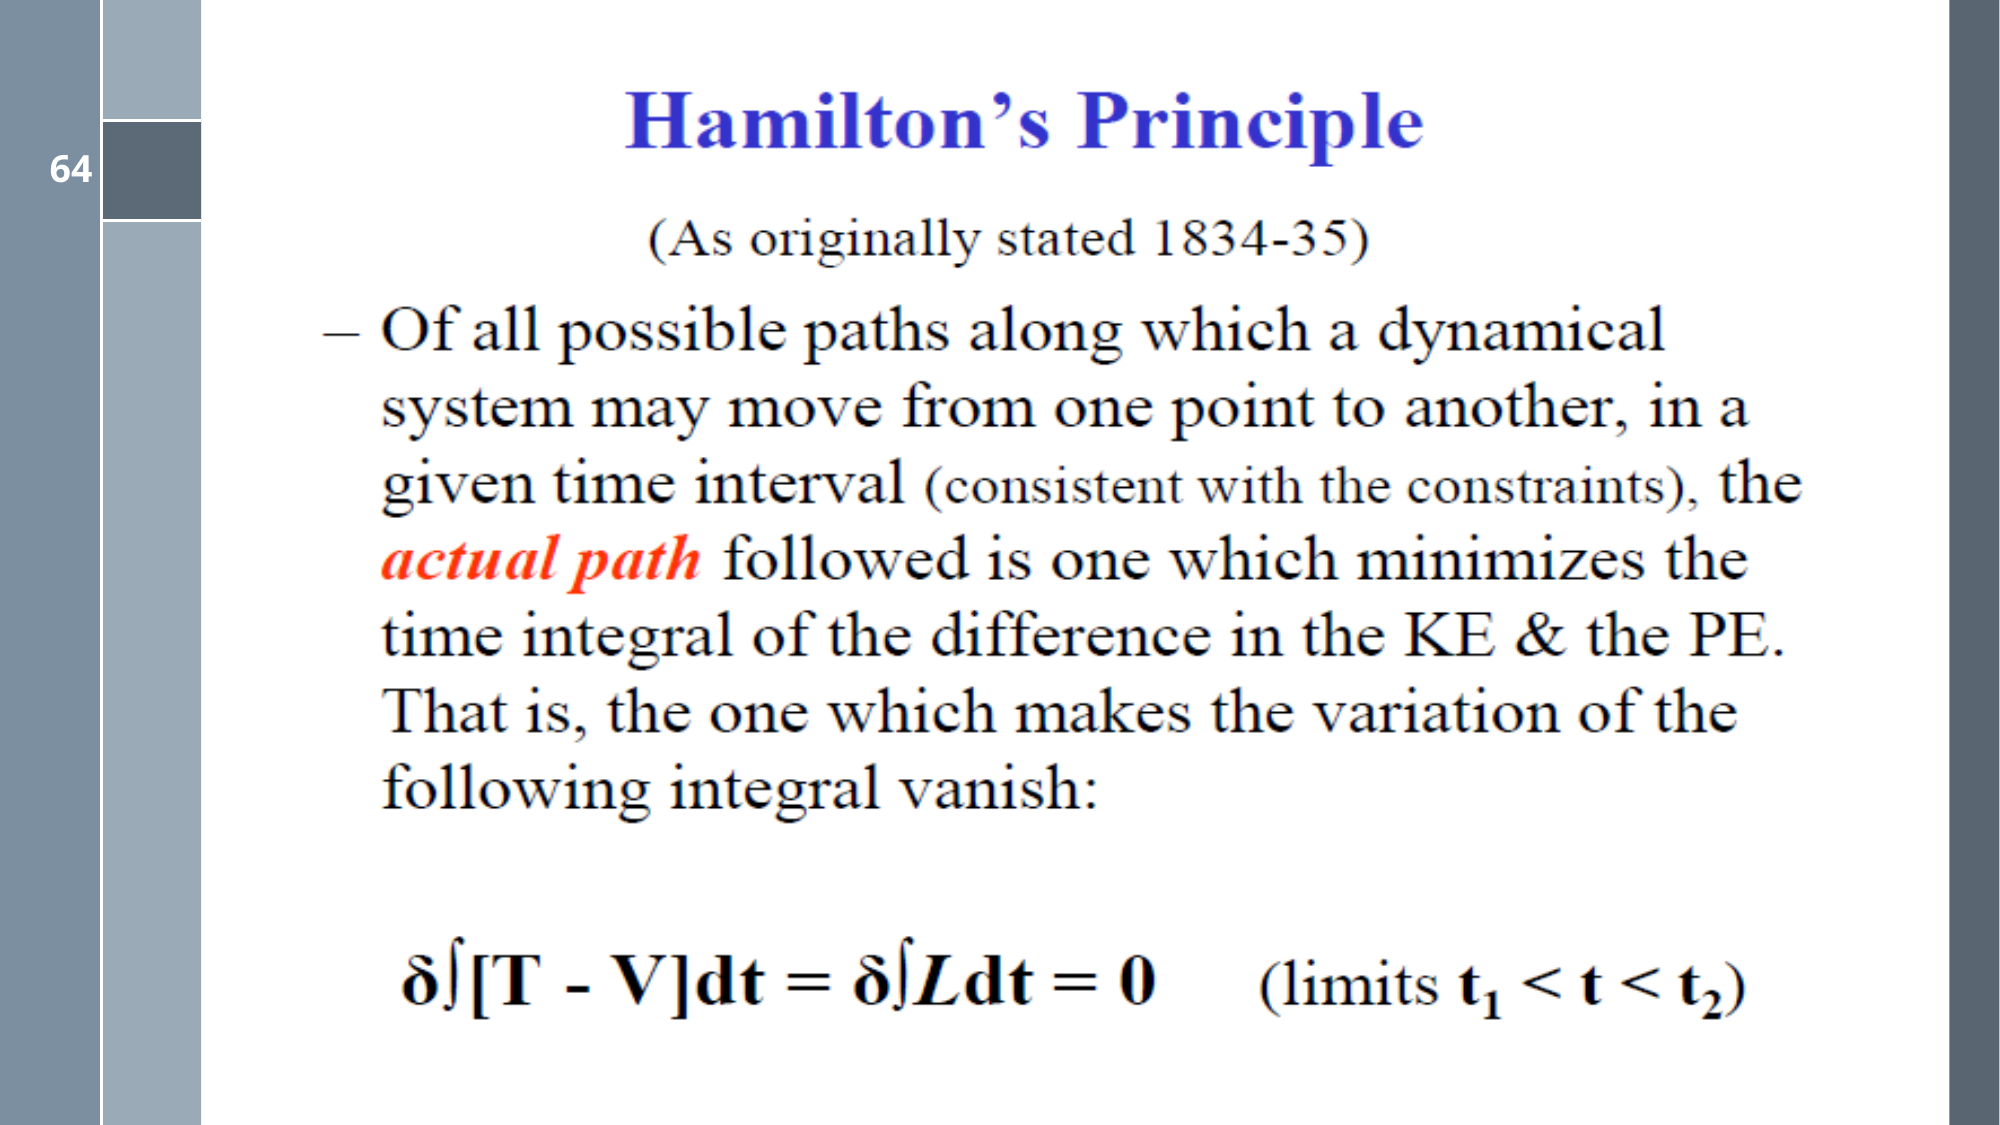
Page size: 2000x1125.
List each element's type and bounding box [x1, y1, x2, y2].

picture [274, 39, 1875, 1095]
